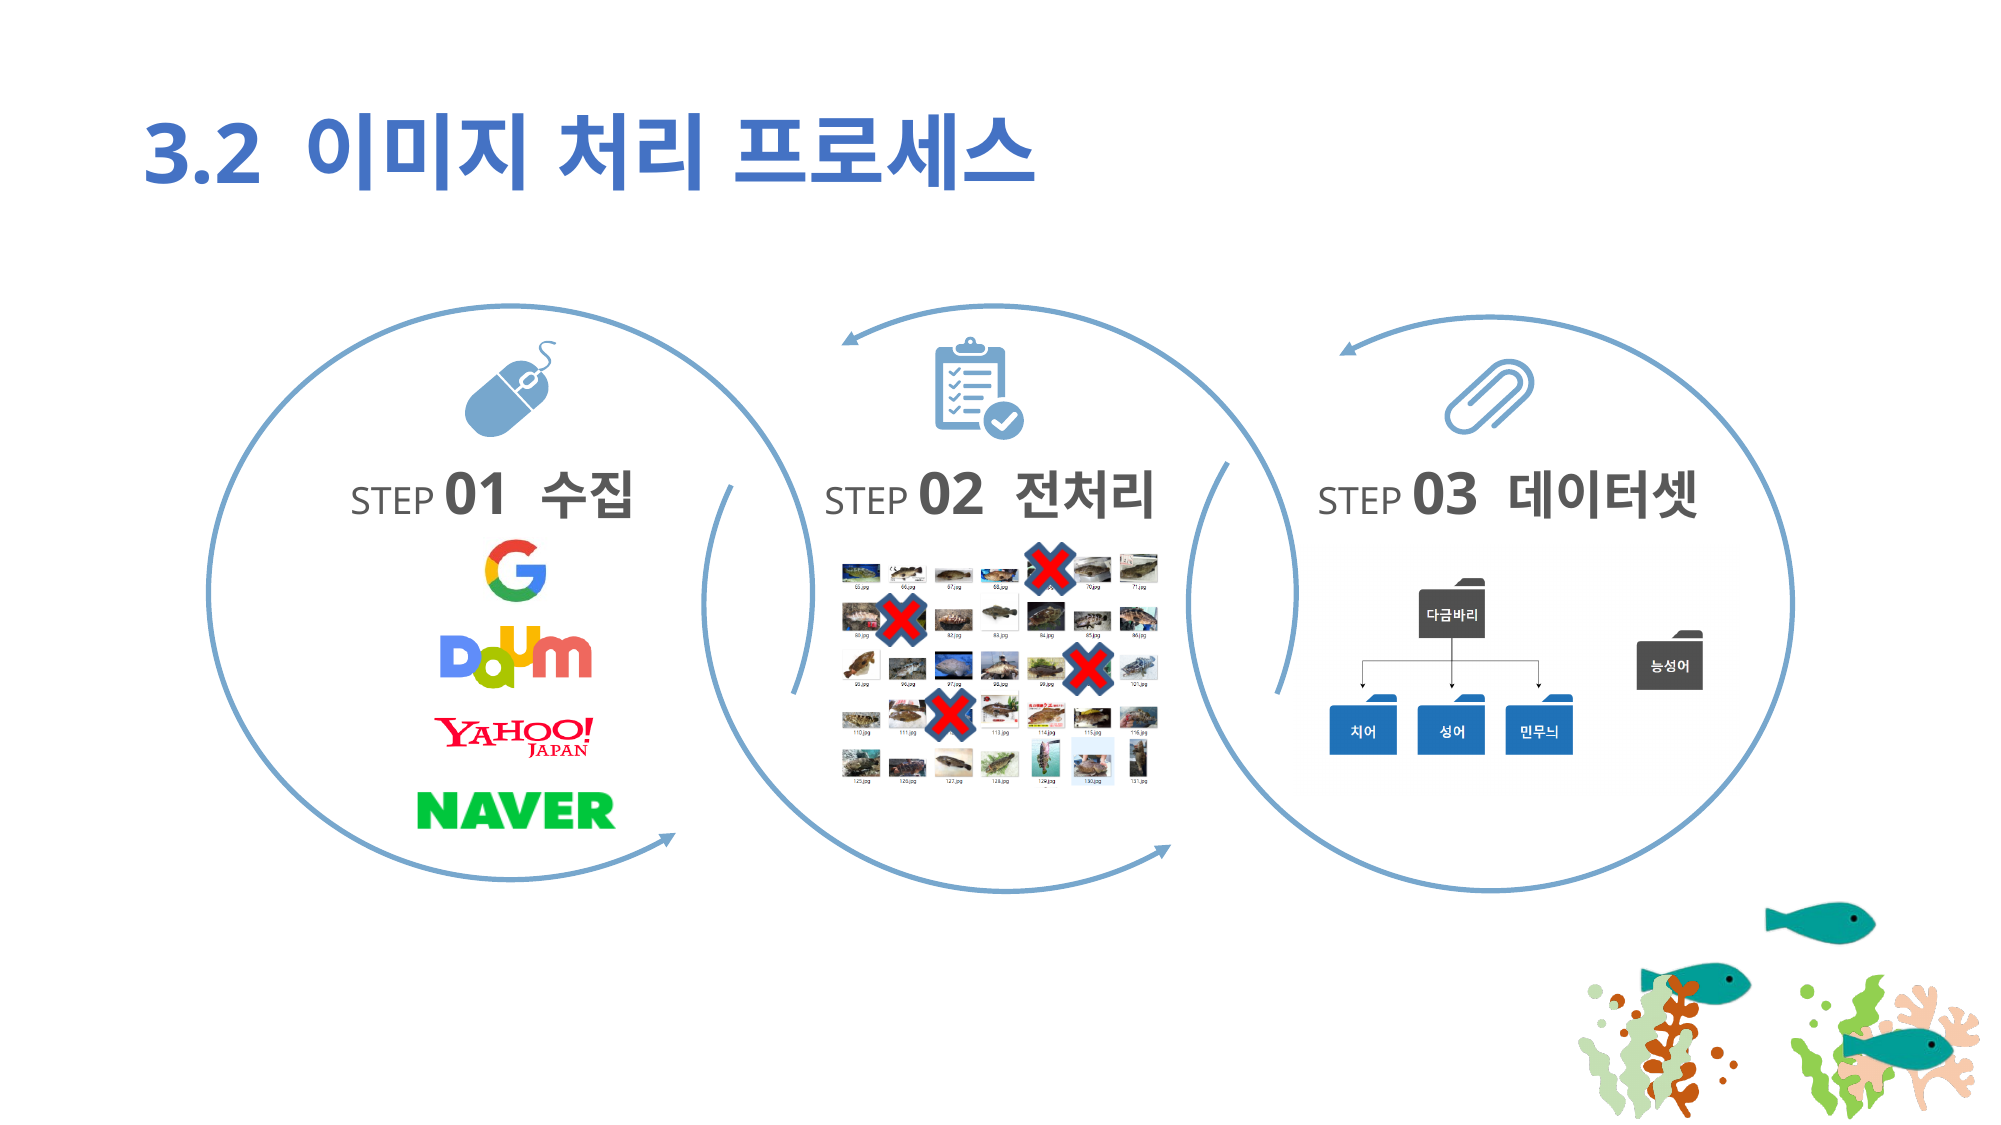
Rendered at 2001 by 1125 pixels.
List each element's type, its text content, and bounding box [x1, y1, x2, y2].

text_box [1444, 358, 1535, 435]
text_box [1187, 466, 1555, 892]
text_box [1024, 542, 1077, 550]
picture [1293, 544, 1741, 796]
text_box STEP 03 데이터셋 [1249, 448, 1768, 534]
text_box [703, 484, 1172, 893]
text_box [440, 626, 592, 675]
picture [423, 677, 604, 786]
text_box STEP 02 전처리 [746, 448, 1236, 534]
text_box [207, 305, 773, 881]
text_box [935, 347, 1006, 430]
text_box [1339, 316, 1745, 448]
text_box [957, 534, 1196, 665]
text_box STEP 01 수집 [285, 448, 702, 534]
text_box [983, 401, 1024, 440]
text_box [841, 305, 1256, 473]
text_box [417, 791, 616, 830]
text_box [955, 336, 986, 353]
picture [840, 551, 1160, 788]
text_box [1560, 798, 1984, 1125]
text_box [464, 340, 557, 438]
text_box [483, 537, 549, 605]
text_box 3.2 이미지 처리 프로세스 [128, 92, 1395, 208]
text_box [1447, 488, 1794, 760]
